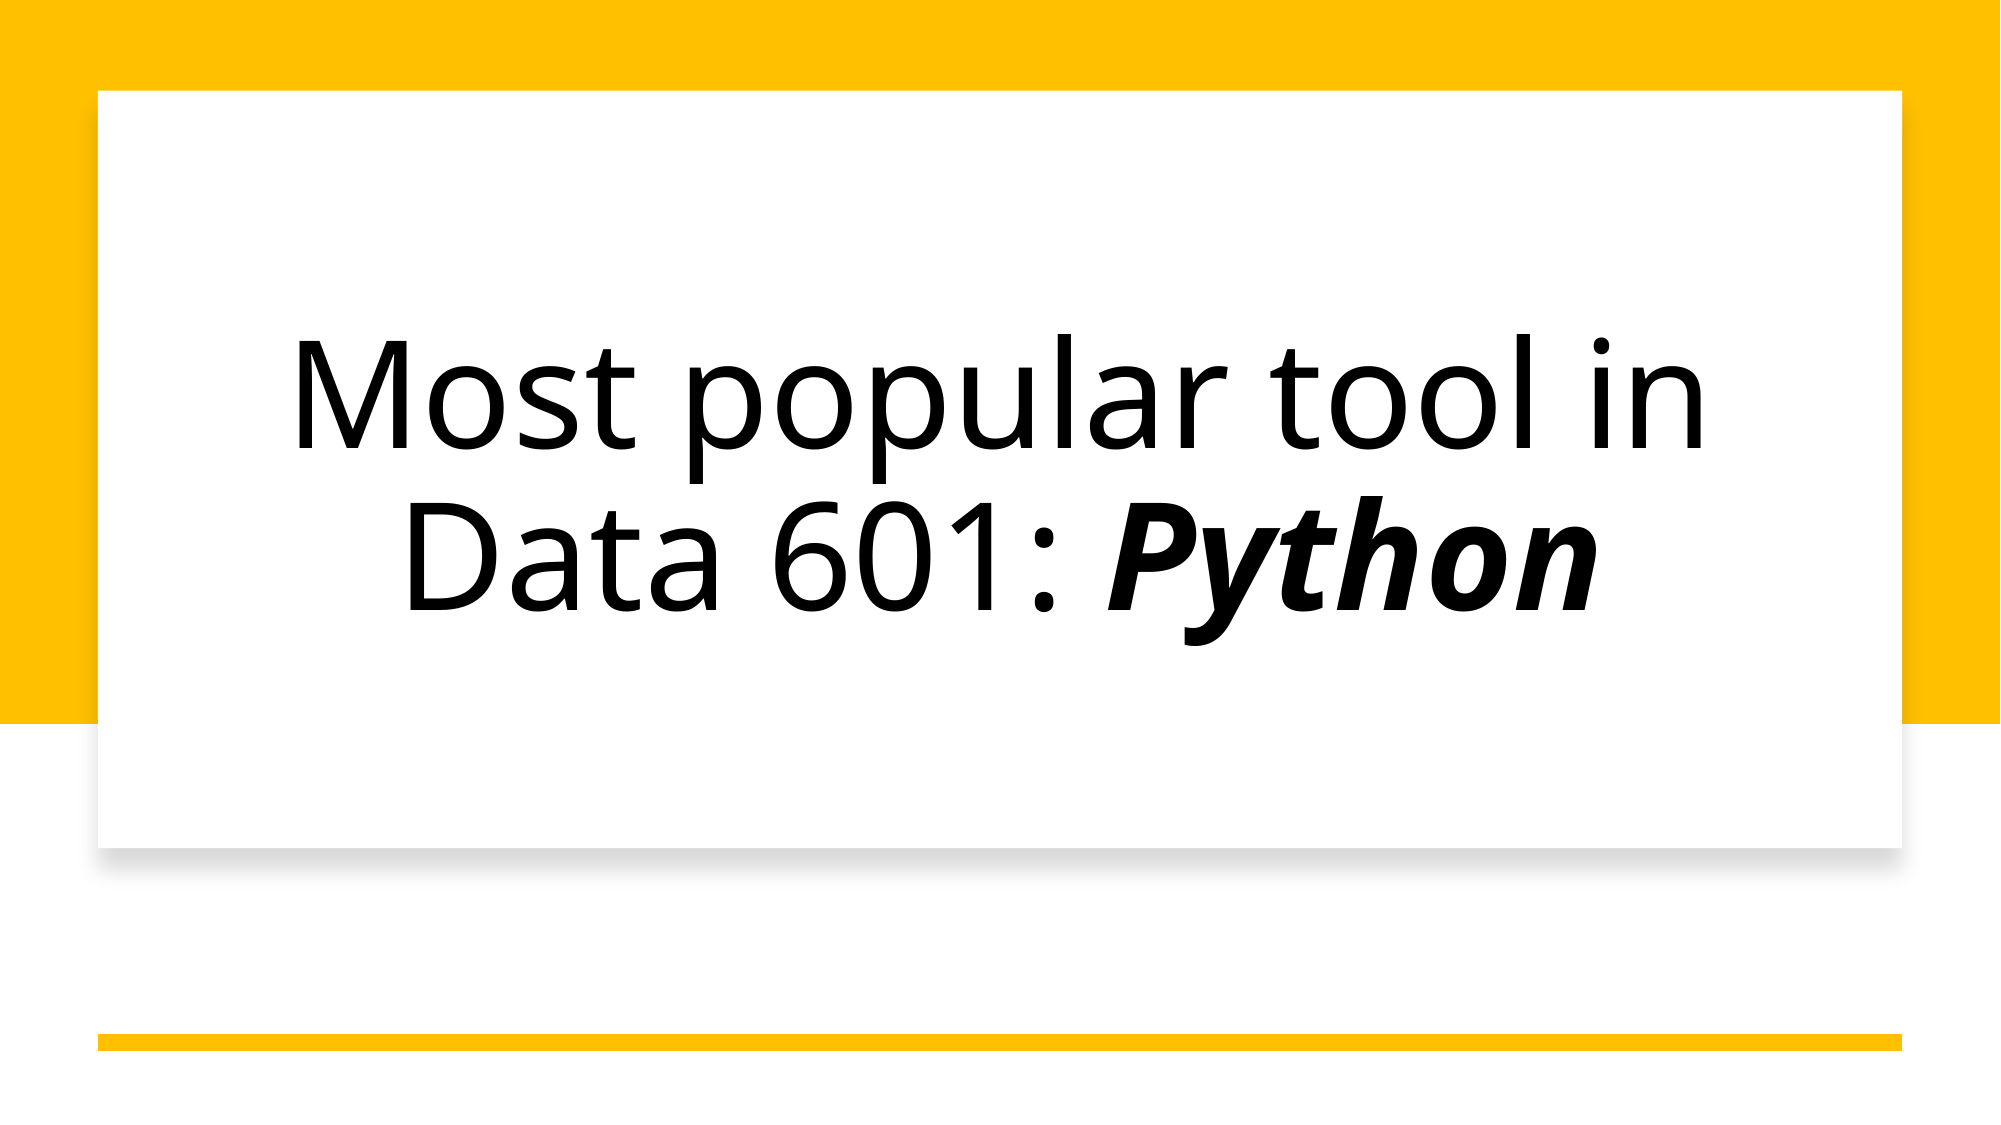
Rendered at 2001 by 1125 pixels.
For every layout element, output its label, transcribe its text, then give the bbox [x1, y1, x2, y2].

text_box [0, 725, 2000, 1125]
text_box [0, 0, 2000, 725]
title Most popular tool in Data 601: Python [249, 212, 1750, 750]
text_box [97, 89, 1903, 849]
